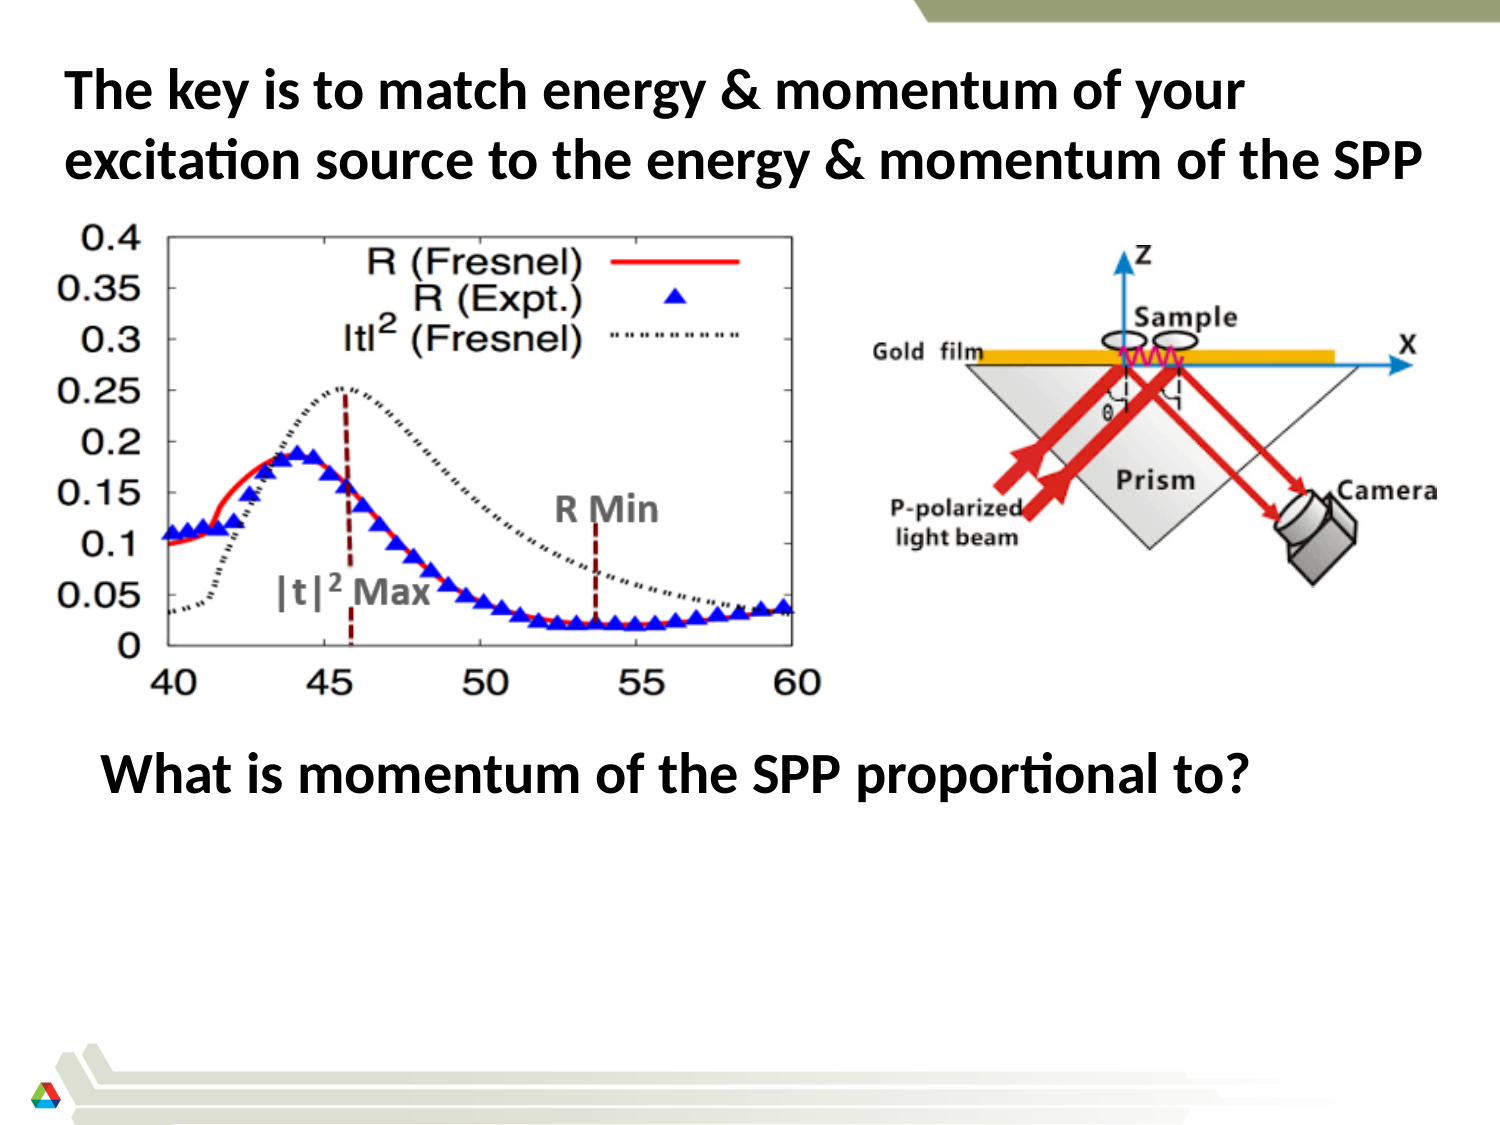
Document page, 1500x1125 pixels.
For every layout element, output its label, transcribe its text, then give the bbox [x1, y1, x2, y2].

picture [0, 0, 1500, 24]
text_box What is momentum of the SPP proportional to? [86, 727, 1500, 813]
picture [873, 245, 1437, 588]
text_box The key is to match energy & momentum of your excitation source to the energy & momentum of the SPP [49, 43, 1464, 199]
picture [0, 1037, 1500, 1125]
picture [49, 199, 826, 708]
